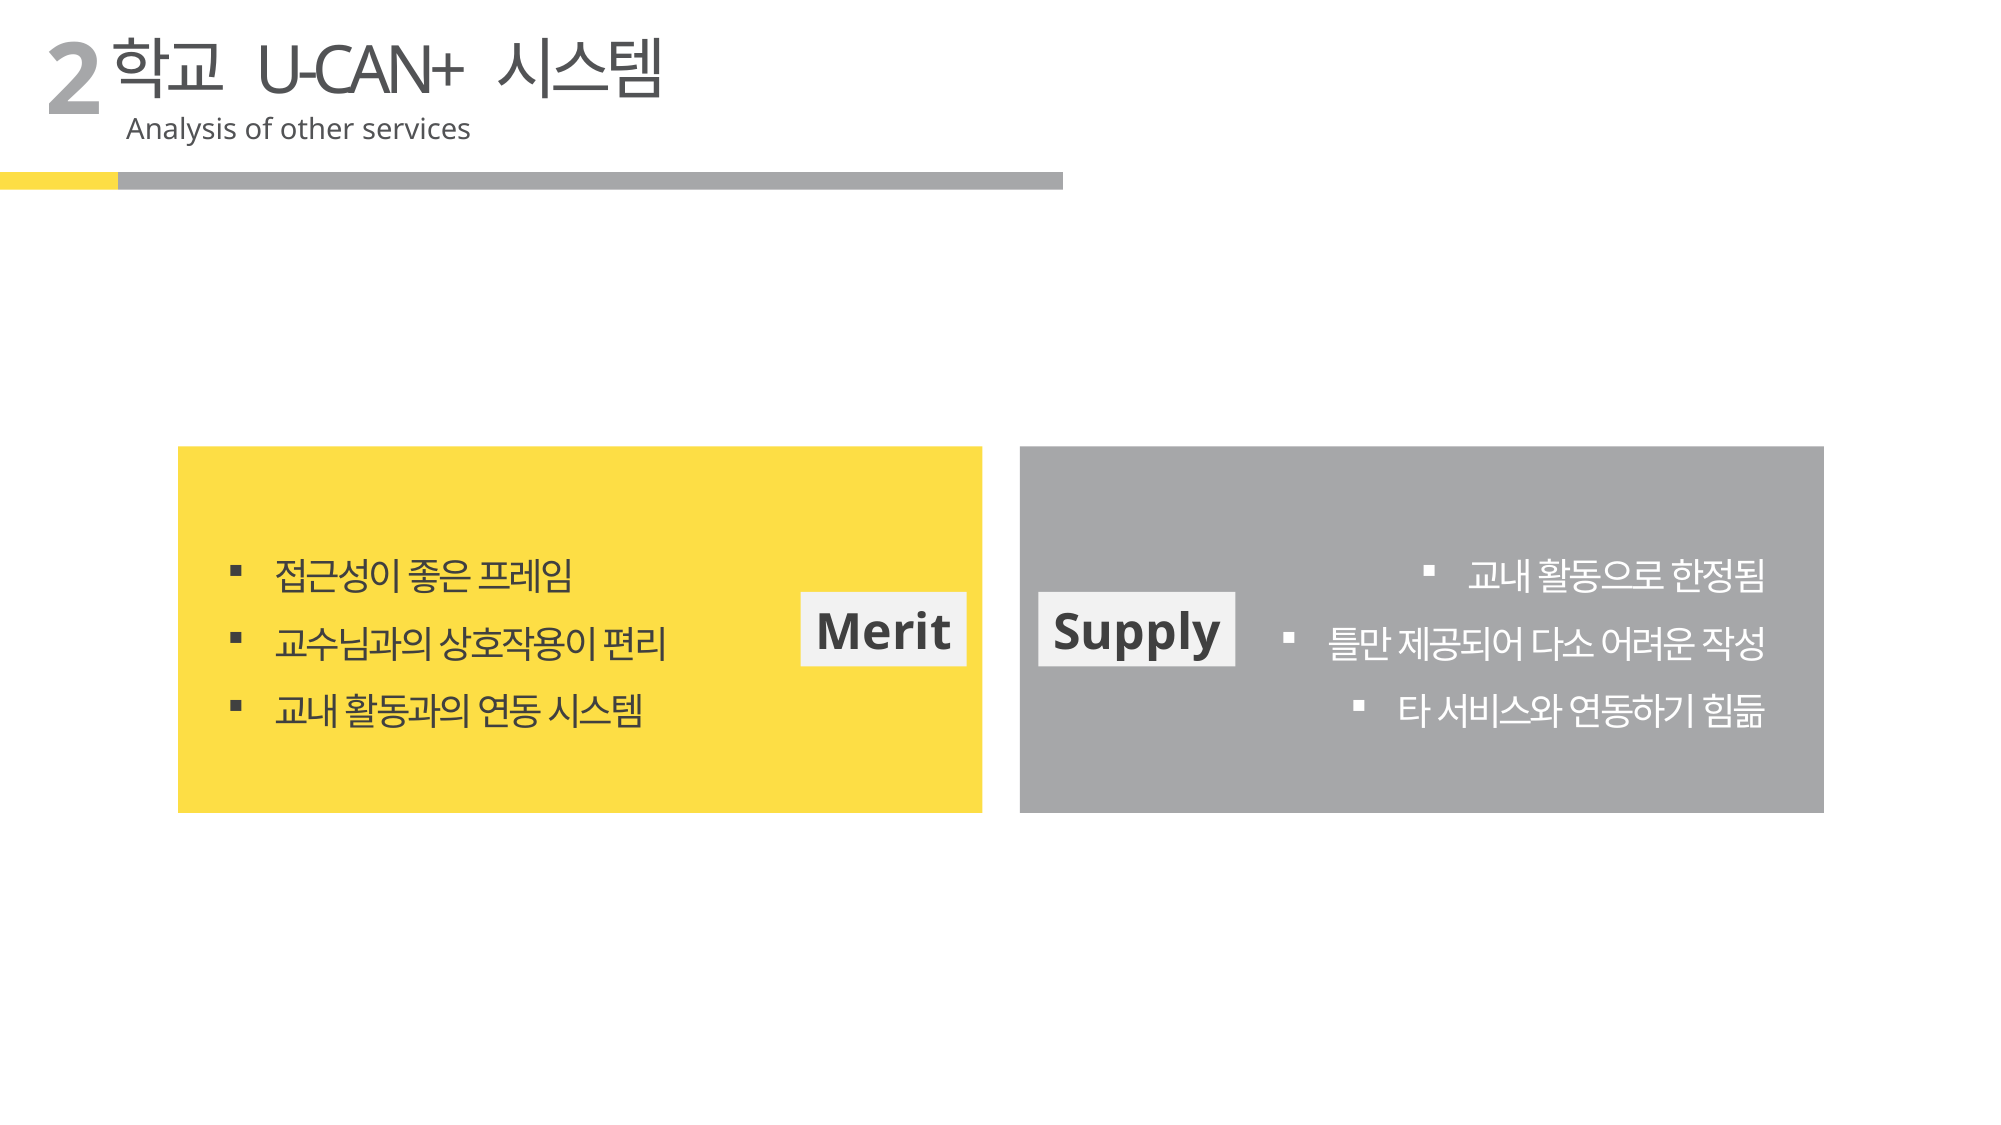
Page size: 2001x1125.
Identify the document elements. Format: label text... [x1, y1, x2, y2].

text_box [177, 445, 983, 814]
text_box Supply [1038, 591, 1236, 667]
text_box Merit [800, 591, 967, 667]
text_box 접근성이 좋은 프레임 교수님과의 상호작용이 편리 교내 활동과의 연동 시스템 [212, 523, 684, 741]
text_box 2 [30, 7, 118, 143]
text_box [1019, 445, 1825, 814]
text_box 교내 활동으로 한정됨 틀만 제공되어 다소 어려운 작성 타 서비스와 연동하기 힘듦 [1265, 523, 1783, 741]
text_box [0, 171, 119, 191]
text_box [119, 171, 1064, 191]
text_box Analysis of other services [111, 103, 487, 153]
text_box 학교 U-CAN+ 시스템 [118, 19, 682, 115]
